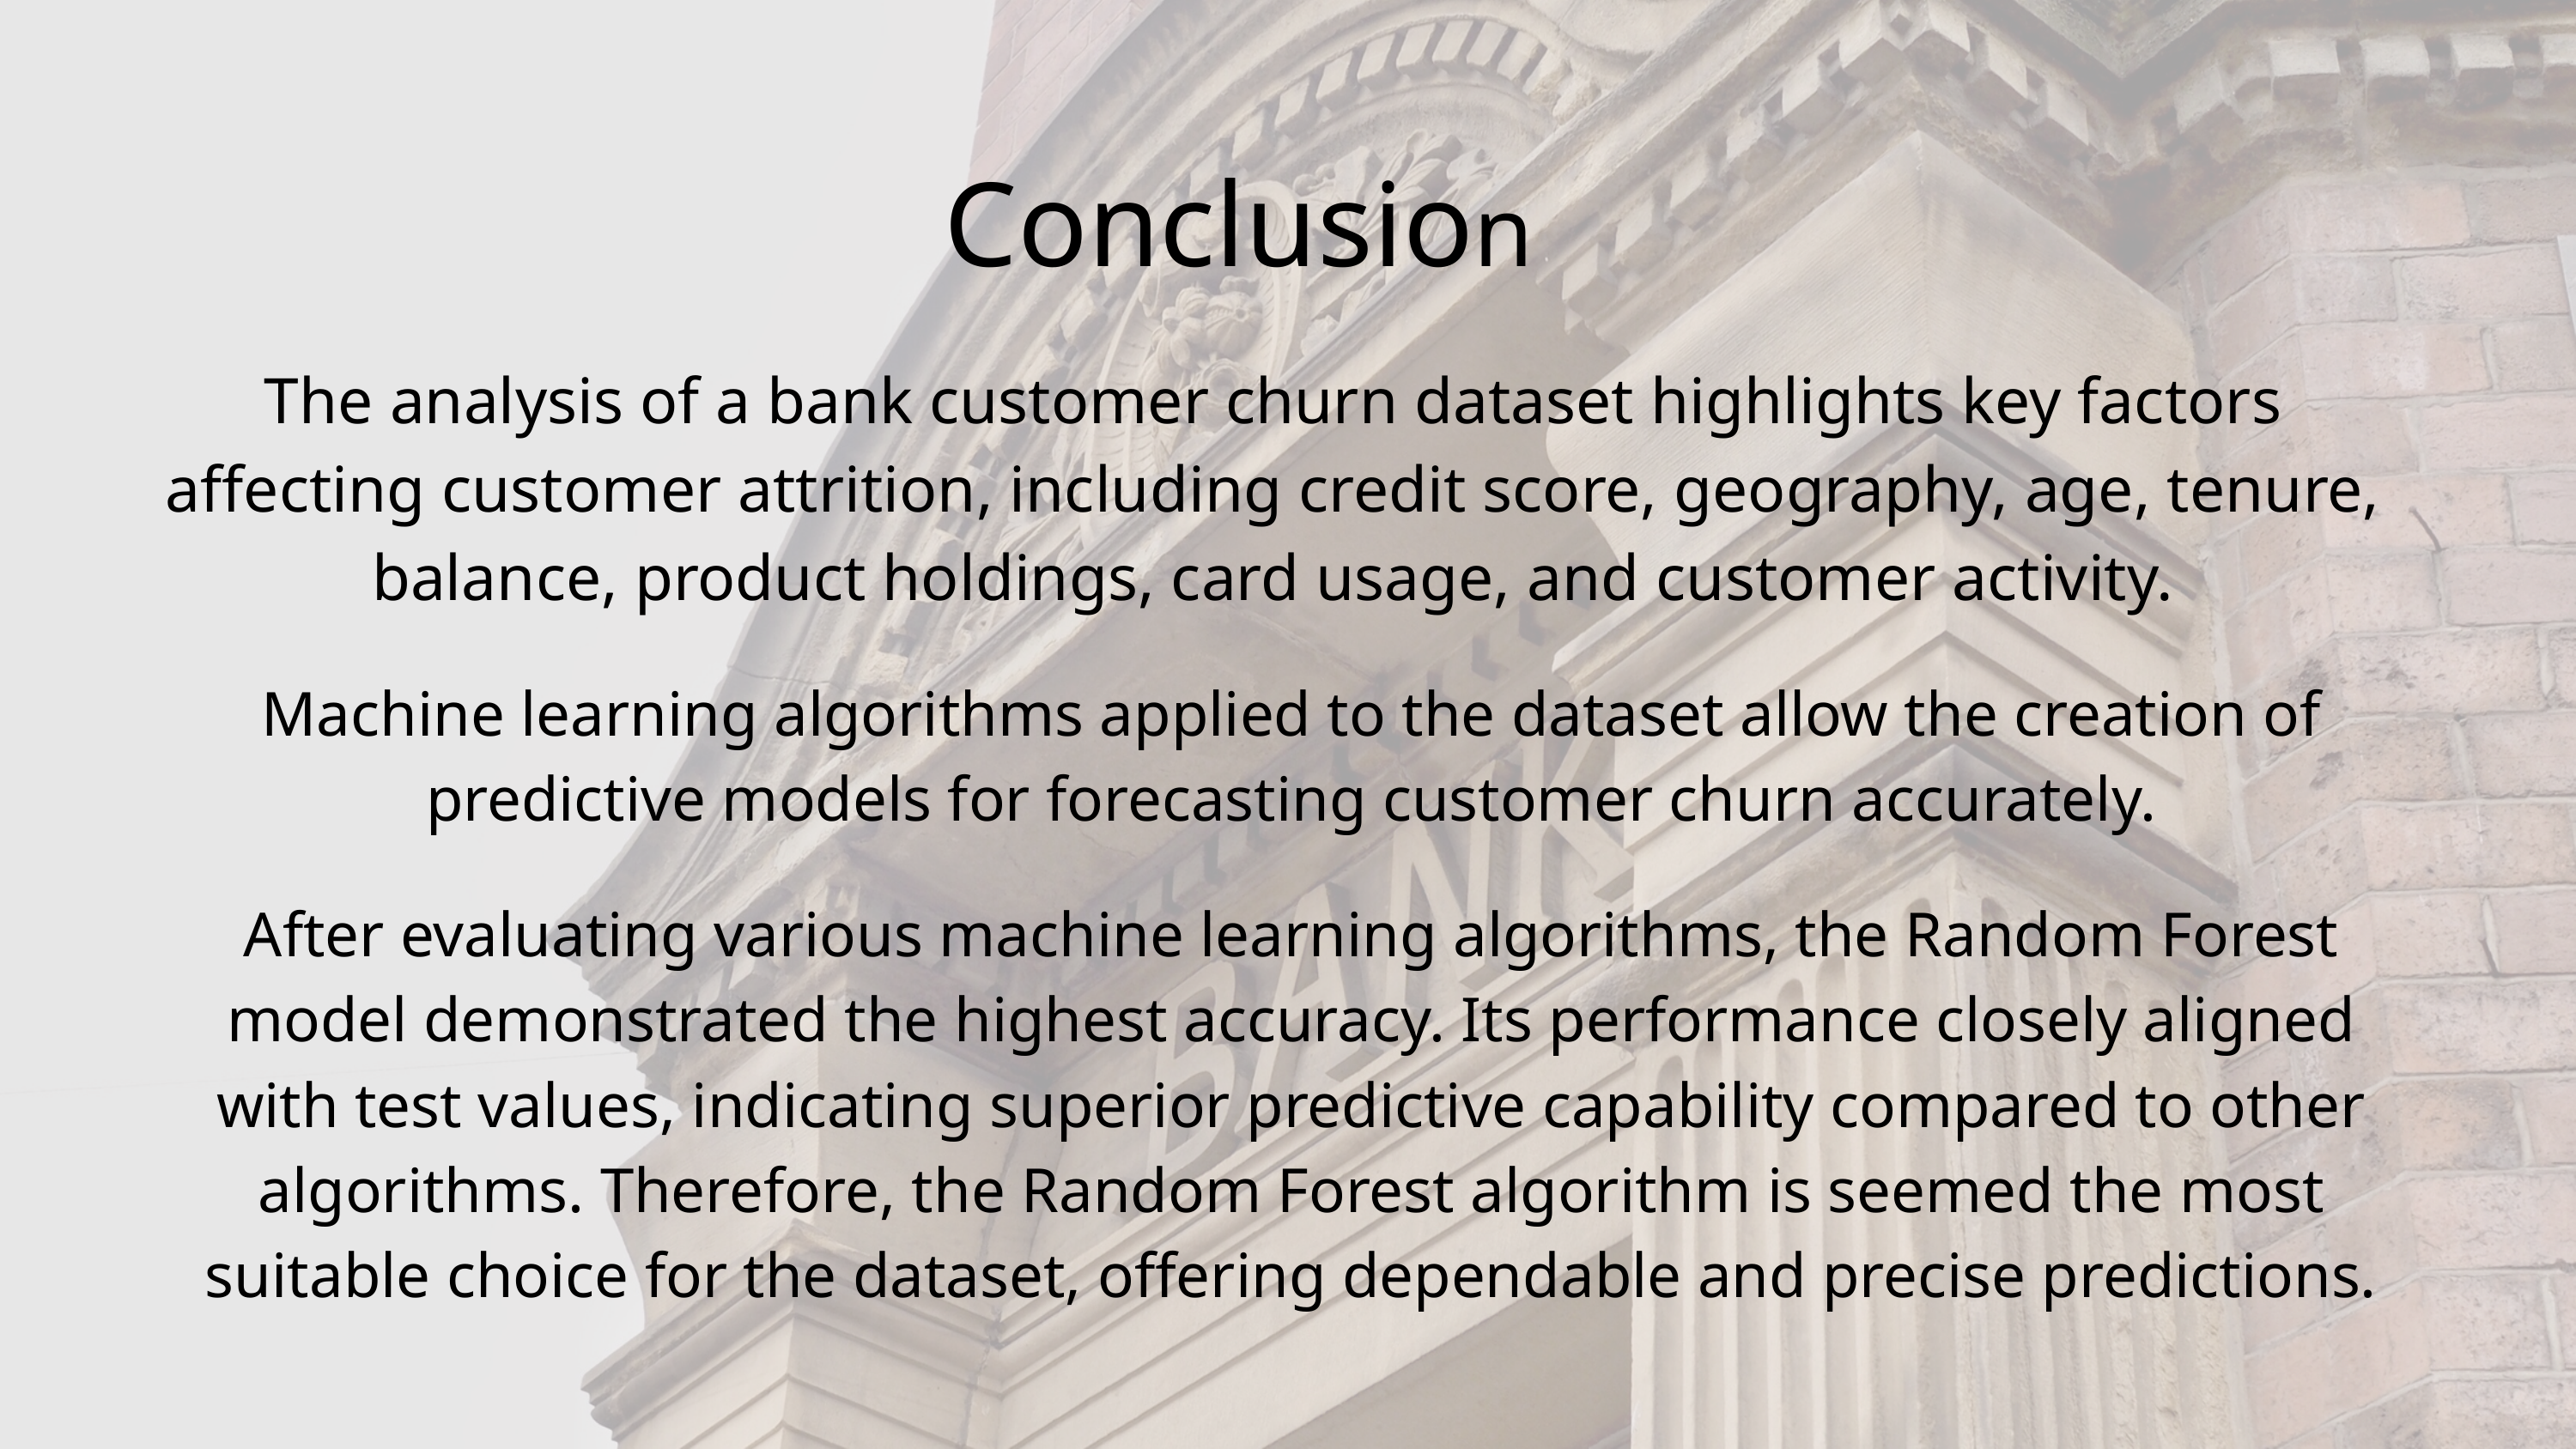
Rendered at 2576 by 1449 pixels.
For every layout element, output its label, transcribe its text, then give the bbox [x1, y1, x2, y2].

text_box The analysis of a bank customer churn dataset highlights key factors affecting customer attrition, including credit score, geography, age, tenure, balance, product holdings, card usage, and customer activity. [144, 349, 2404, 613]
text_box After evaluating various machine learning algorithms, the Random Forest model demonstrated the highest accuracy. Its performance closely aligned with test values, indicating superior predictive capability compared to other algorithms. Therefore, the Random Forest algorithm is seemed the most suitable choice for the dataset, offering dependable and precise predictions. [180, 883, 2404, 1310]
text_box [0, 0, 2576, 1449]
text_box Machine learning algorithms applied to the dataset allow the creation of predictive models for forecasting customer churn accurately. [180, 662, 2404, 834]
text_box Conclusion [902, 127, 1575, 290]
